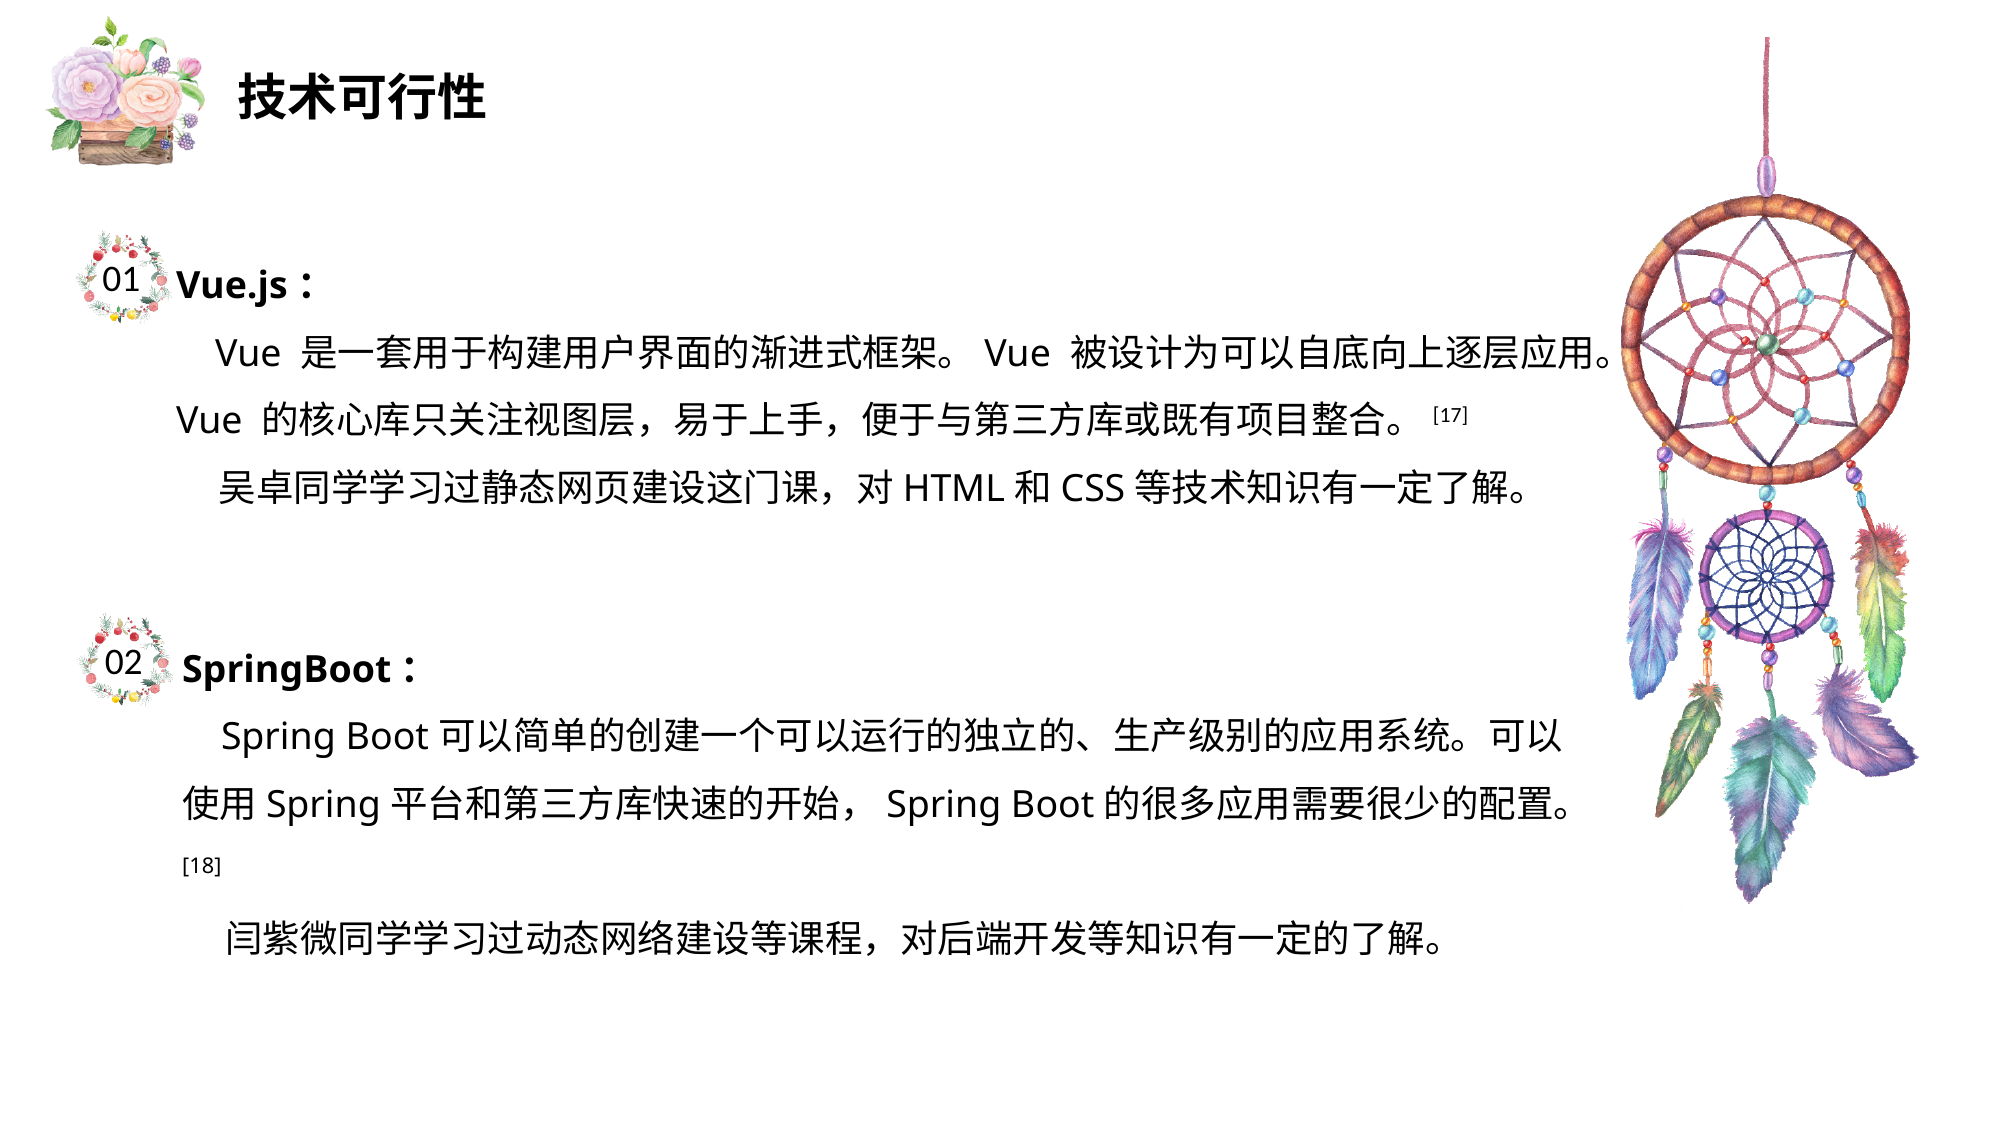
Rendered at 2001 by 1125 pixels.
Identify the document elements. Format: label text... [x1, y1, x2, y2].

picture [63, 213, 191, 341]
picture [1575, 37, 1955, 953]
picture [26, 0, 228, 201]
text_box SpringBoot： Spring Boot可以简单的创建一个可以运行的独立的、生产级别的应用系统。可以使用Spring平台和第三方库快速的开始，Spring Boot的很多应用需要很少的配置。[18] 闫紫微同学学习过动态网络建设等课程，对后端开发等知识有一定的了解。 [167, 614, 1615, 967]
text_box 技术可行性 [228, 57, 934, 133]
picture [65, 596, 192, 723]
text_box Vue.js： Vue 是一套用于构建用户界面的渐进式框架。Vue 被设计为可以自底向上逐层应用。Vue 的核心库只关注视图层，易于上手，便于与第三方库或既有项目整合。[17] 吴卓同学学习过静态网页建设这门课，对HTML和CSS等技术知识有一定了解。 [161, 231, 1575, 584]
